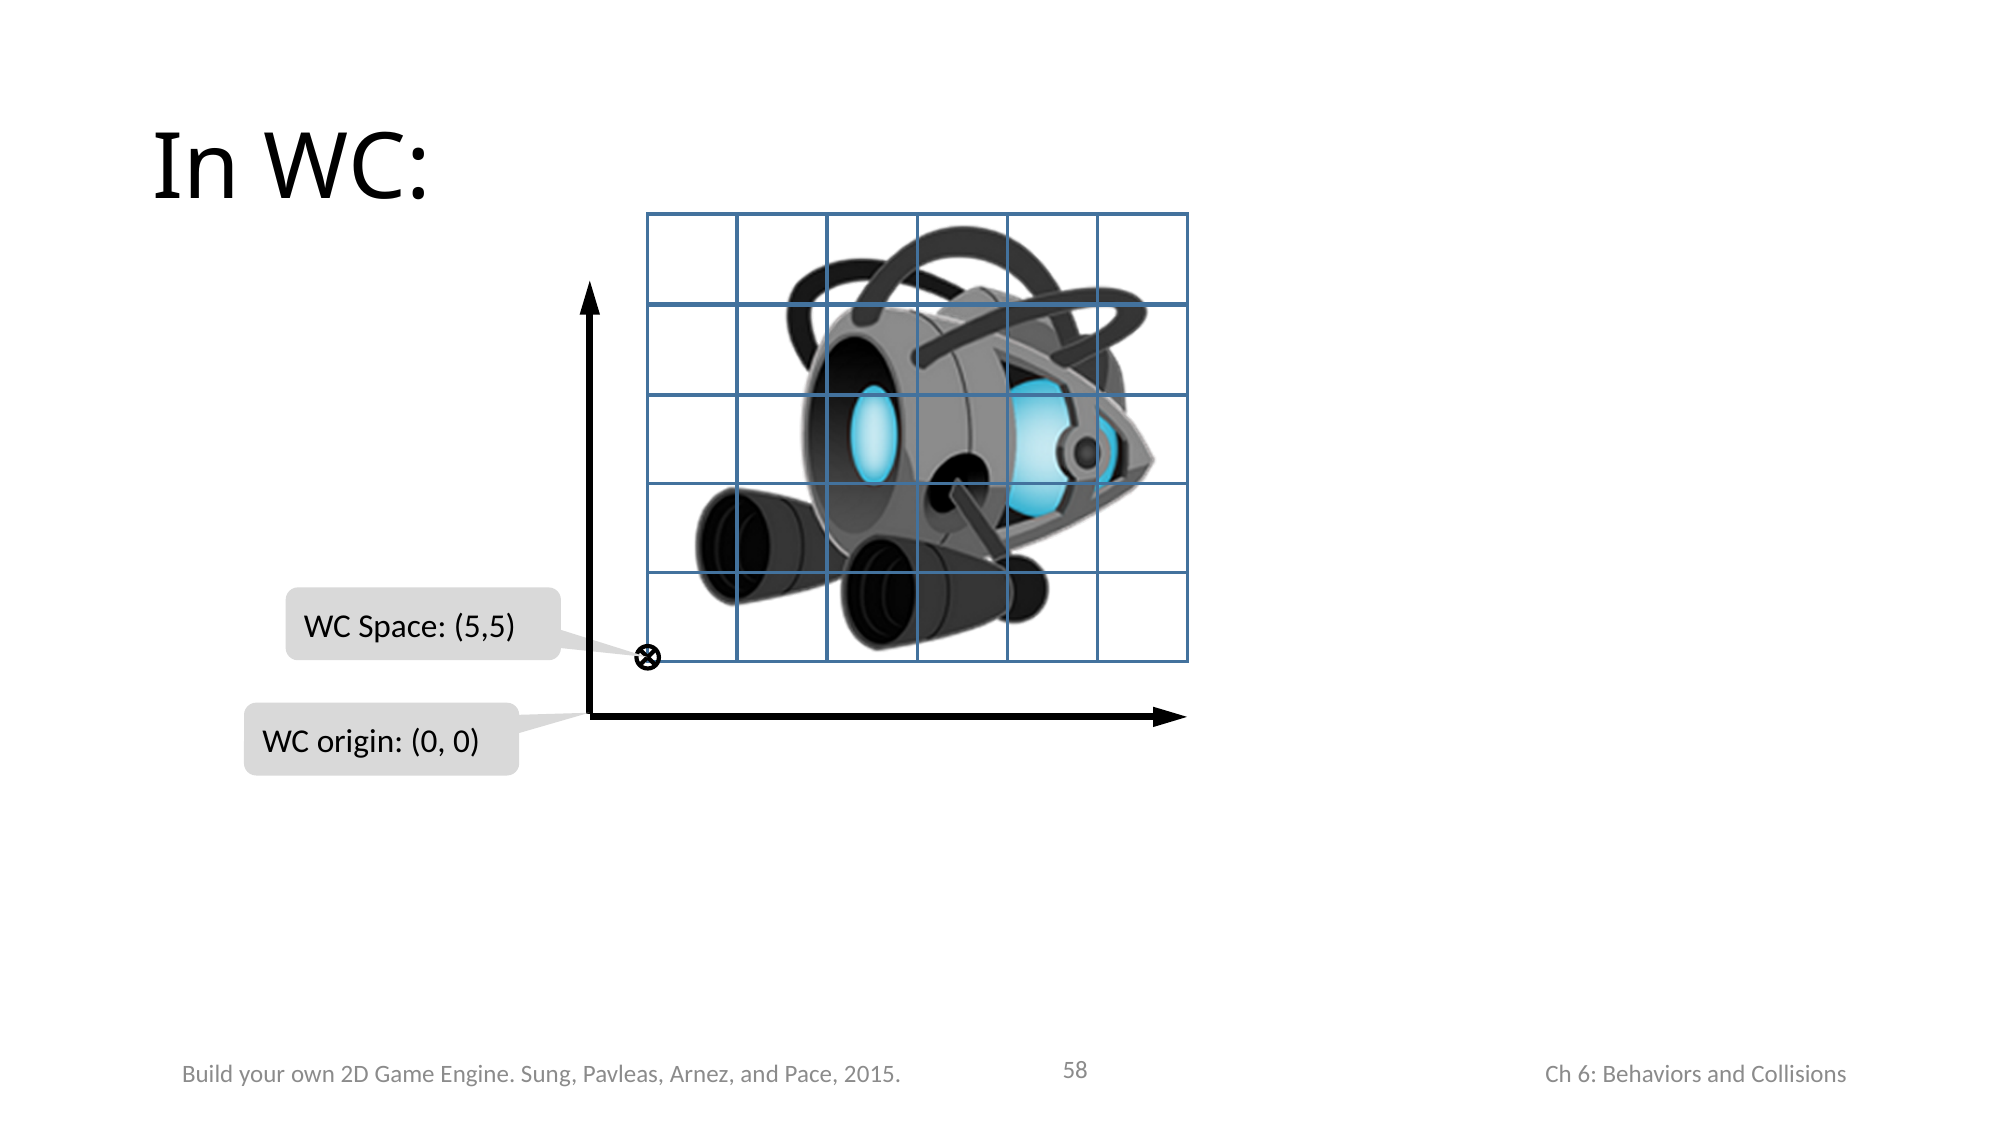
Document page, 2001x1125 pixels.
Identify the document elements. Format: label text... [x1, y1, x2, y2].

text_box WC Space: (5,5) [284, 586, 586, 662]
title In WC: [137, 59, 1863, 278]
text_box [589, 280, 1187, 717]
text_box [647, 188, 1188, 688]
text_box WC origin: (0, 0) [242, 701, 589, 777]
